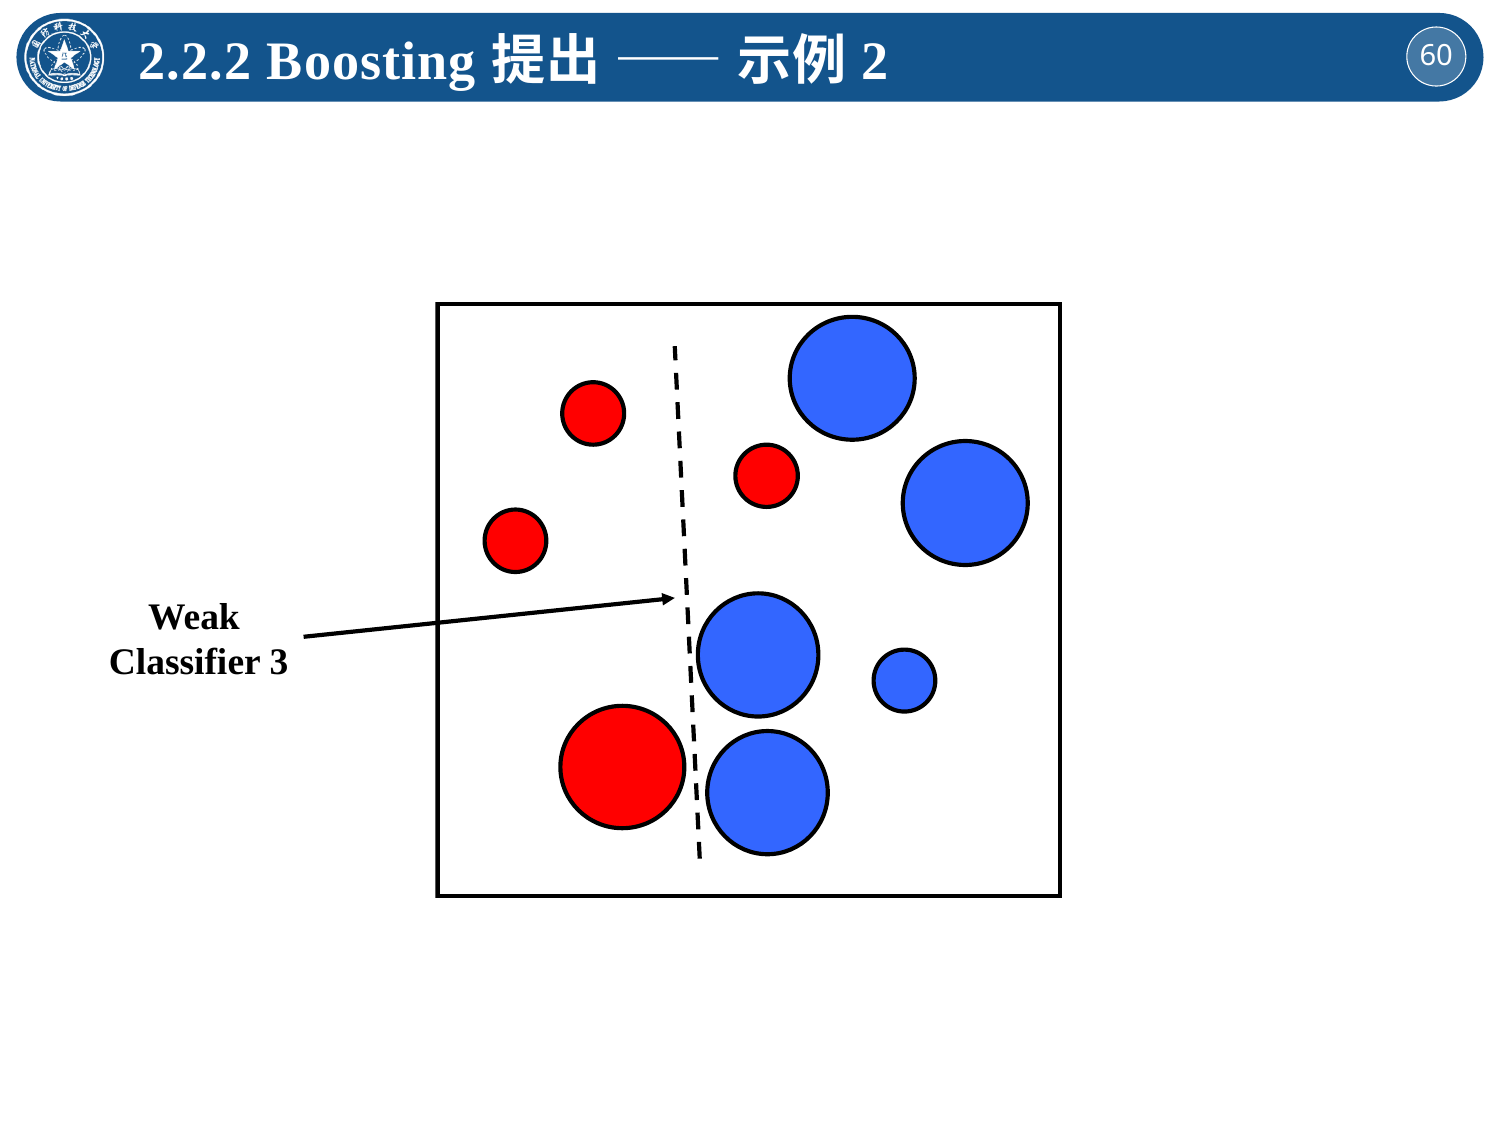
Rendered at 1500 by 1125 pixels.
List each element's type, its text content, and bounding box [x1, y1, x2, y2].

picture [16, 9, 111, 104]
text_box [304, 597, 675, 638]
text_box Weak Classifier 3 [94, 584, 304, 690]
text_box 2.2.2 Boosting提出 —— 示例2 [123, 17, 1237, 98]
picture [435, 302, 1065, 901]
